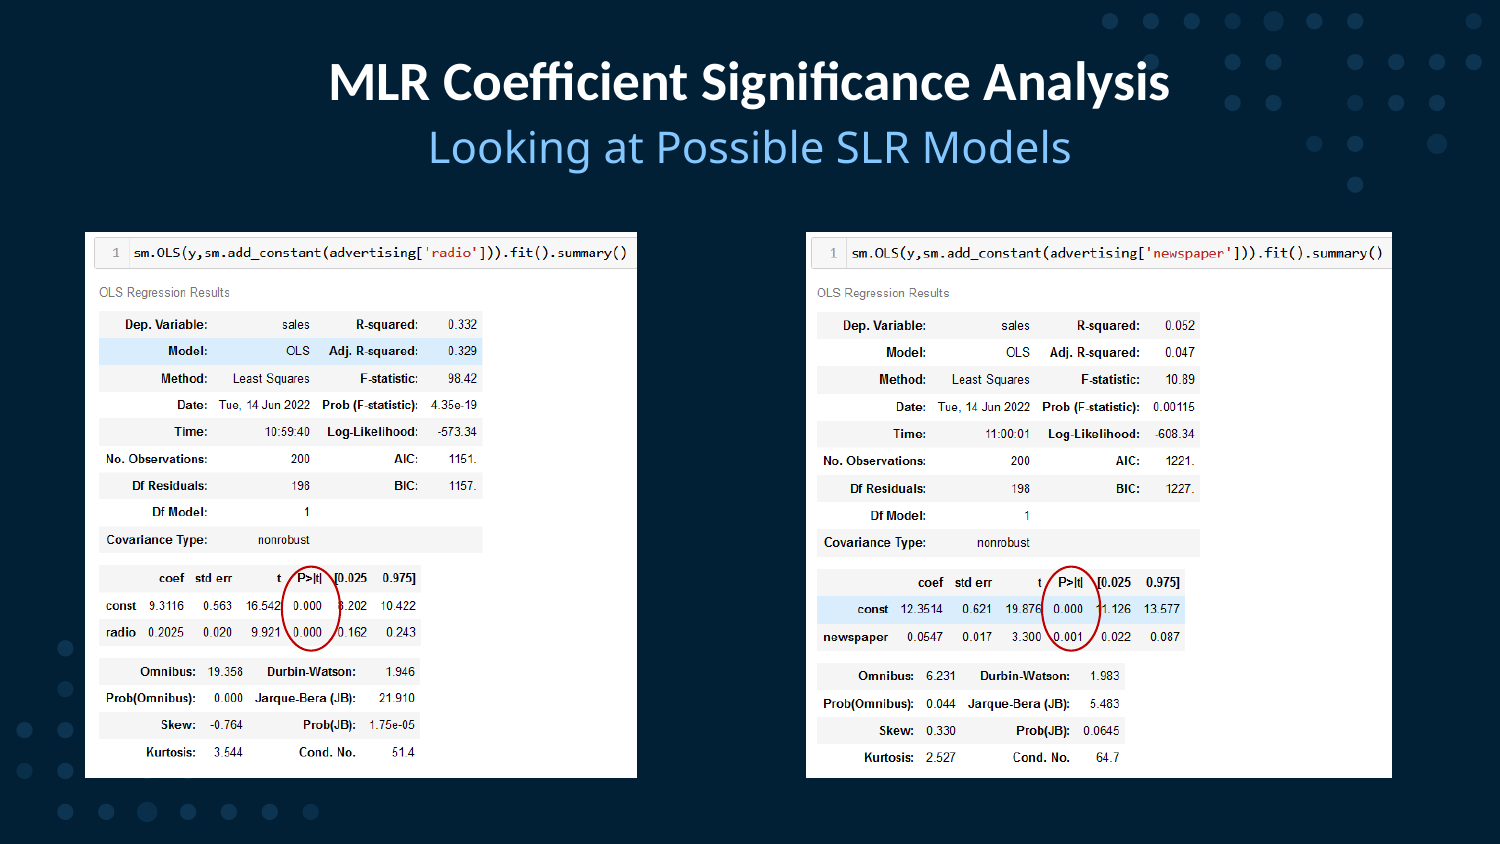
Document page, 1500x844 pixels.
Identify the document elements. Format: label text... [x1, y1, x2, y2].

list Looking at Possible SLR Models [103, 120, 1397, 196]
title MLR Coefficient Significance Analysis [103, 44, 1397, 120]
picture [806, 232, 1392, 779]
picture [85, 232, 637, 779]
